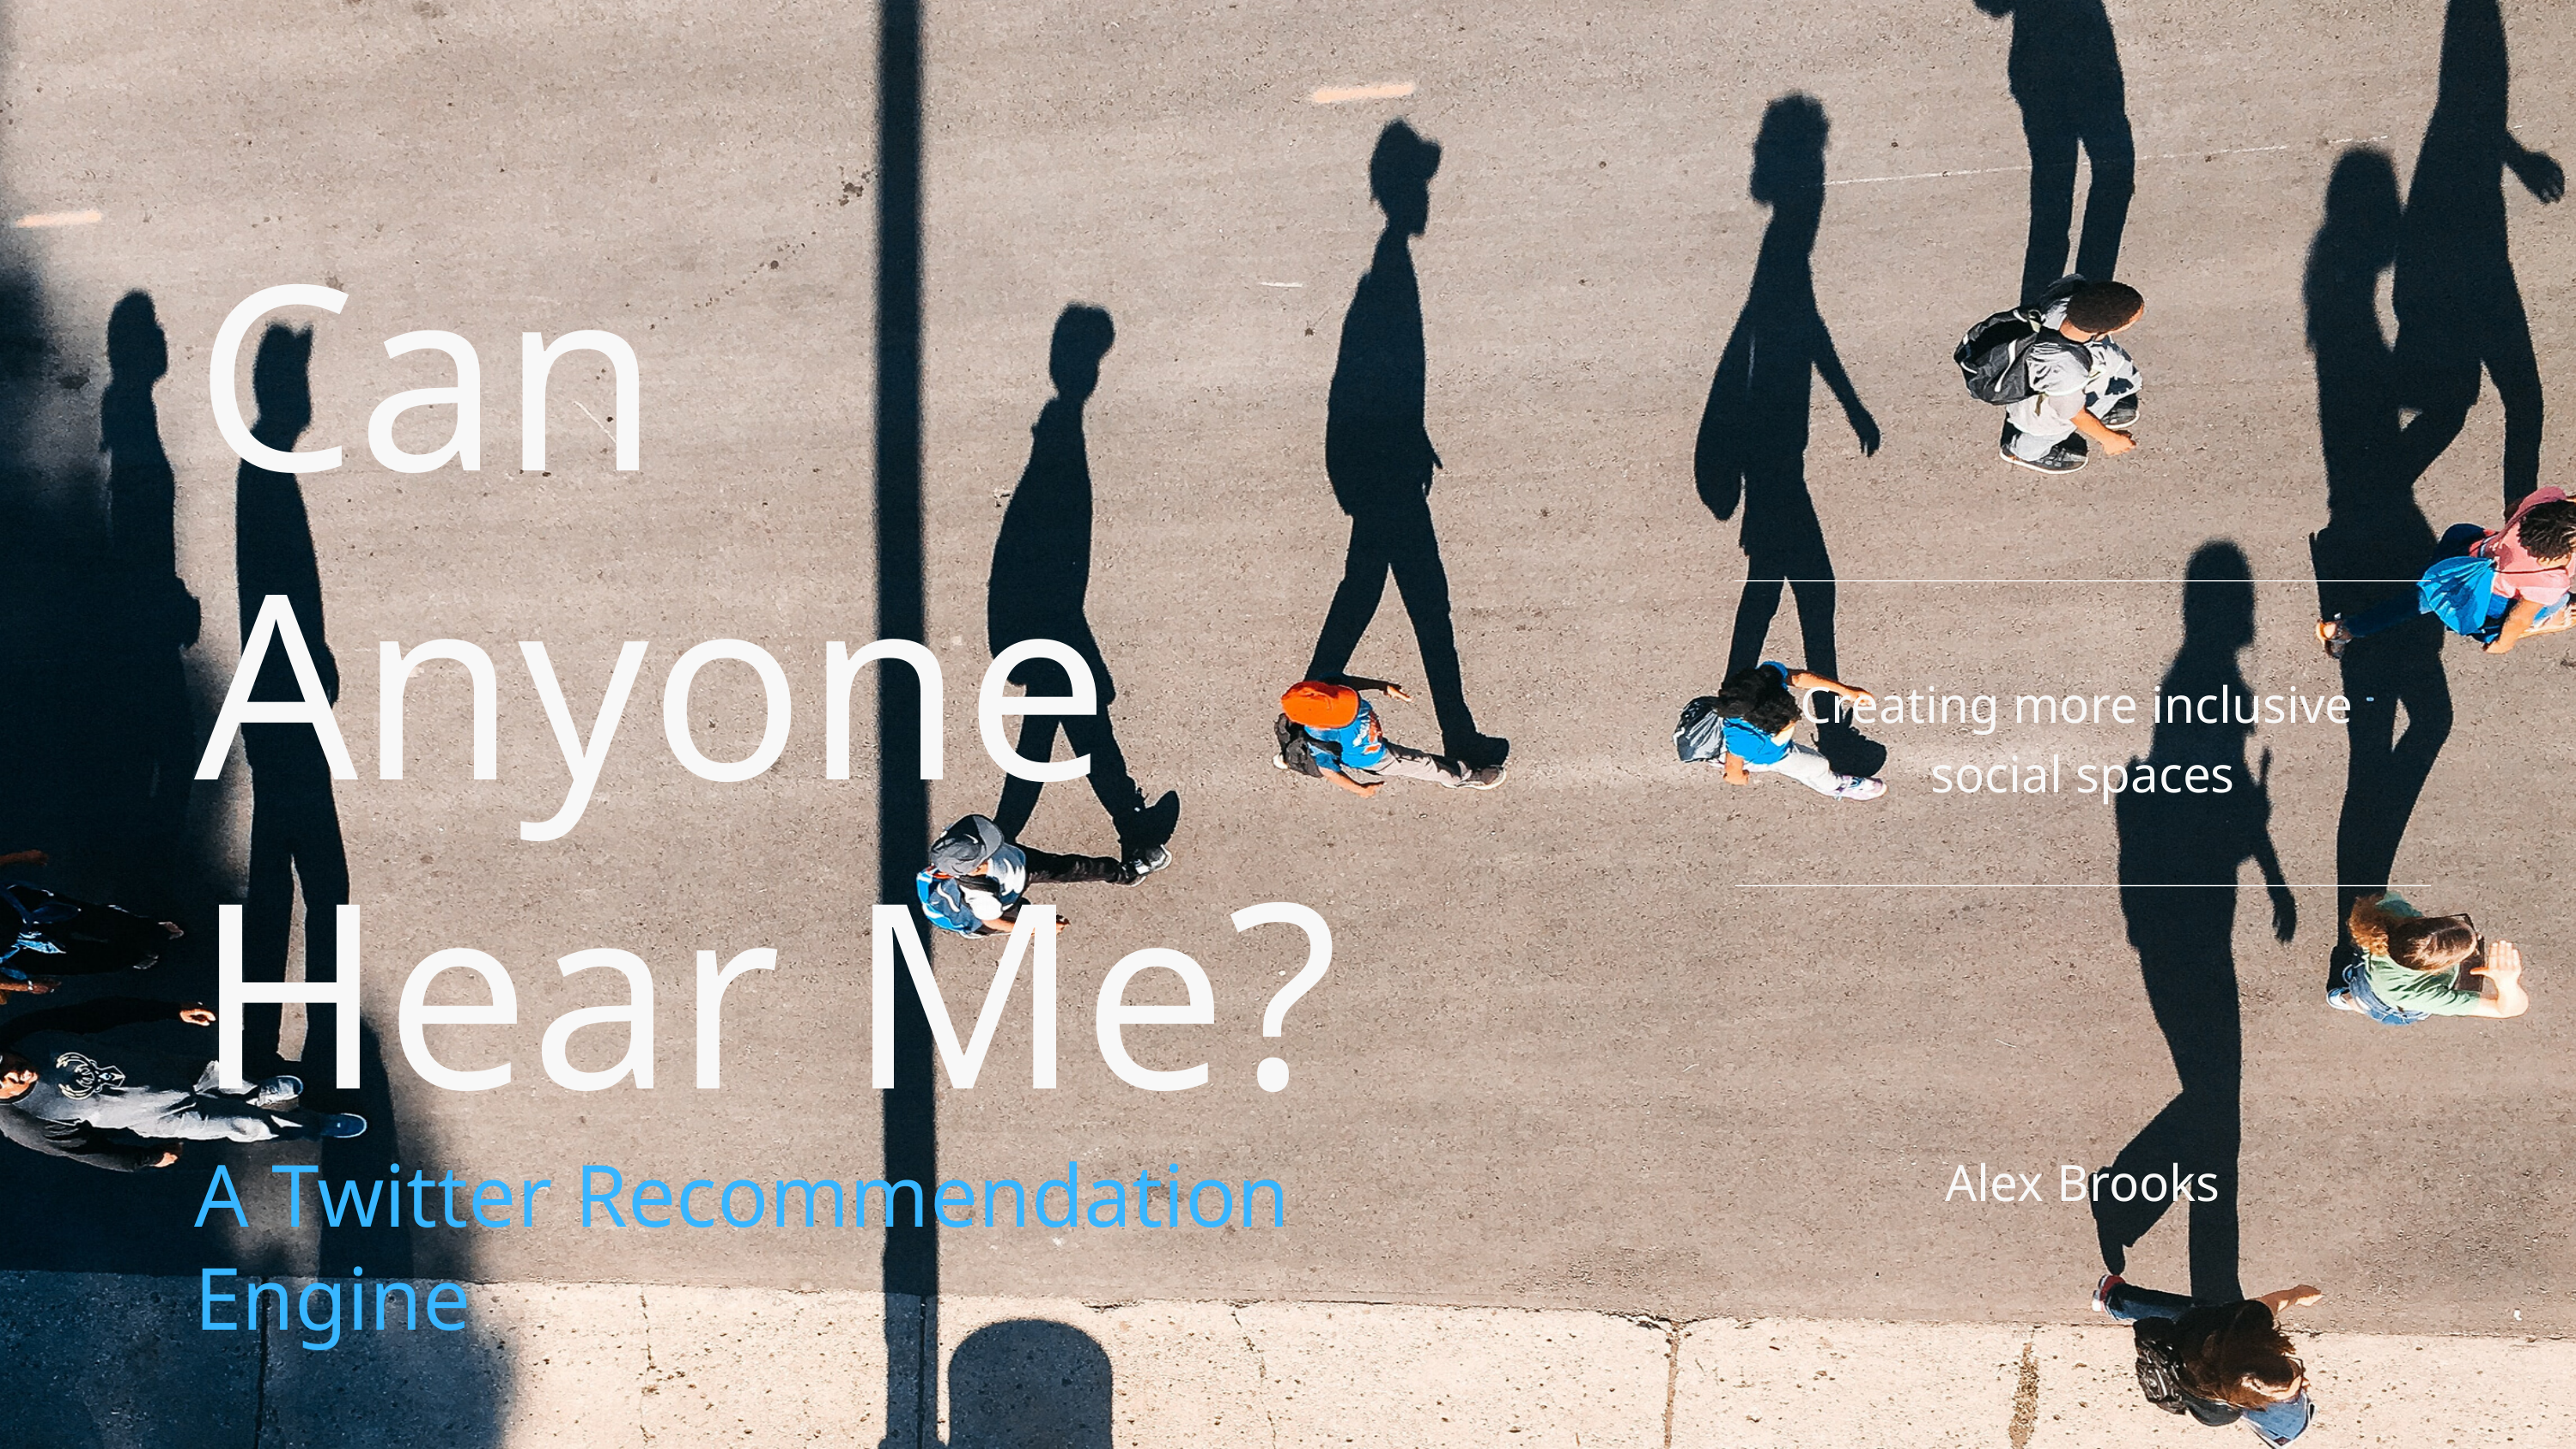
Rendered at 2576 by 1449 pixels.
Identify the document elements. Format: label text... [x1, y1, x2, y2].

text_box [1735, 579, 2432, 887]
picture [0, 0, 2576, 1449]
text_box Alex Brooks [1735, 1141, 2432, 1212]
text_box Can Anyone Hear Me? A Twitter Recommendation Engine [194, 214, 1590, 1347]
